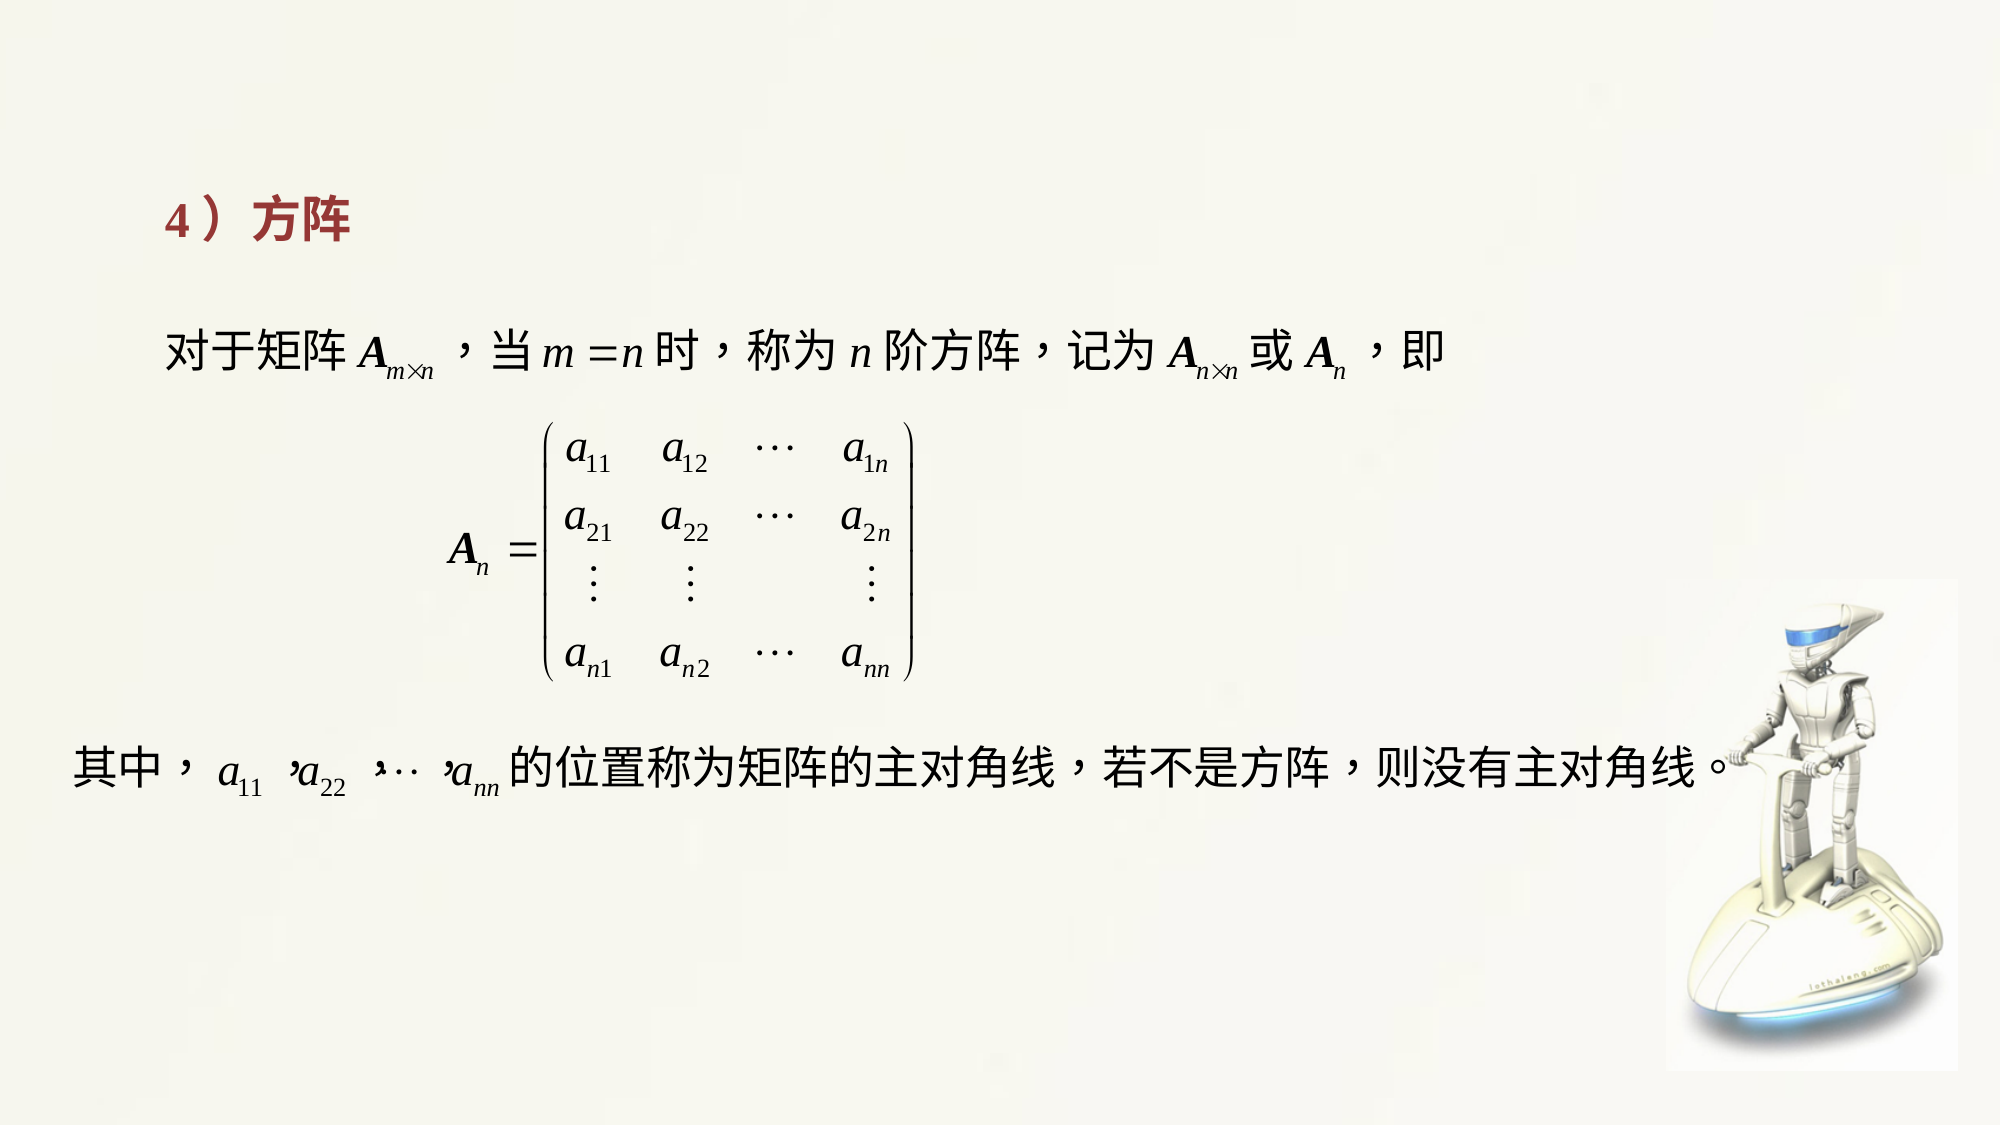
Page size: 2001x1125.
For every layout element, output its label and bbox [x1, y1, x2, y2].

text_box [71, 304, 2000, 821]
text_box [0, 0, 2000, 1125]
